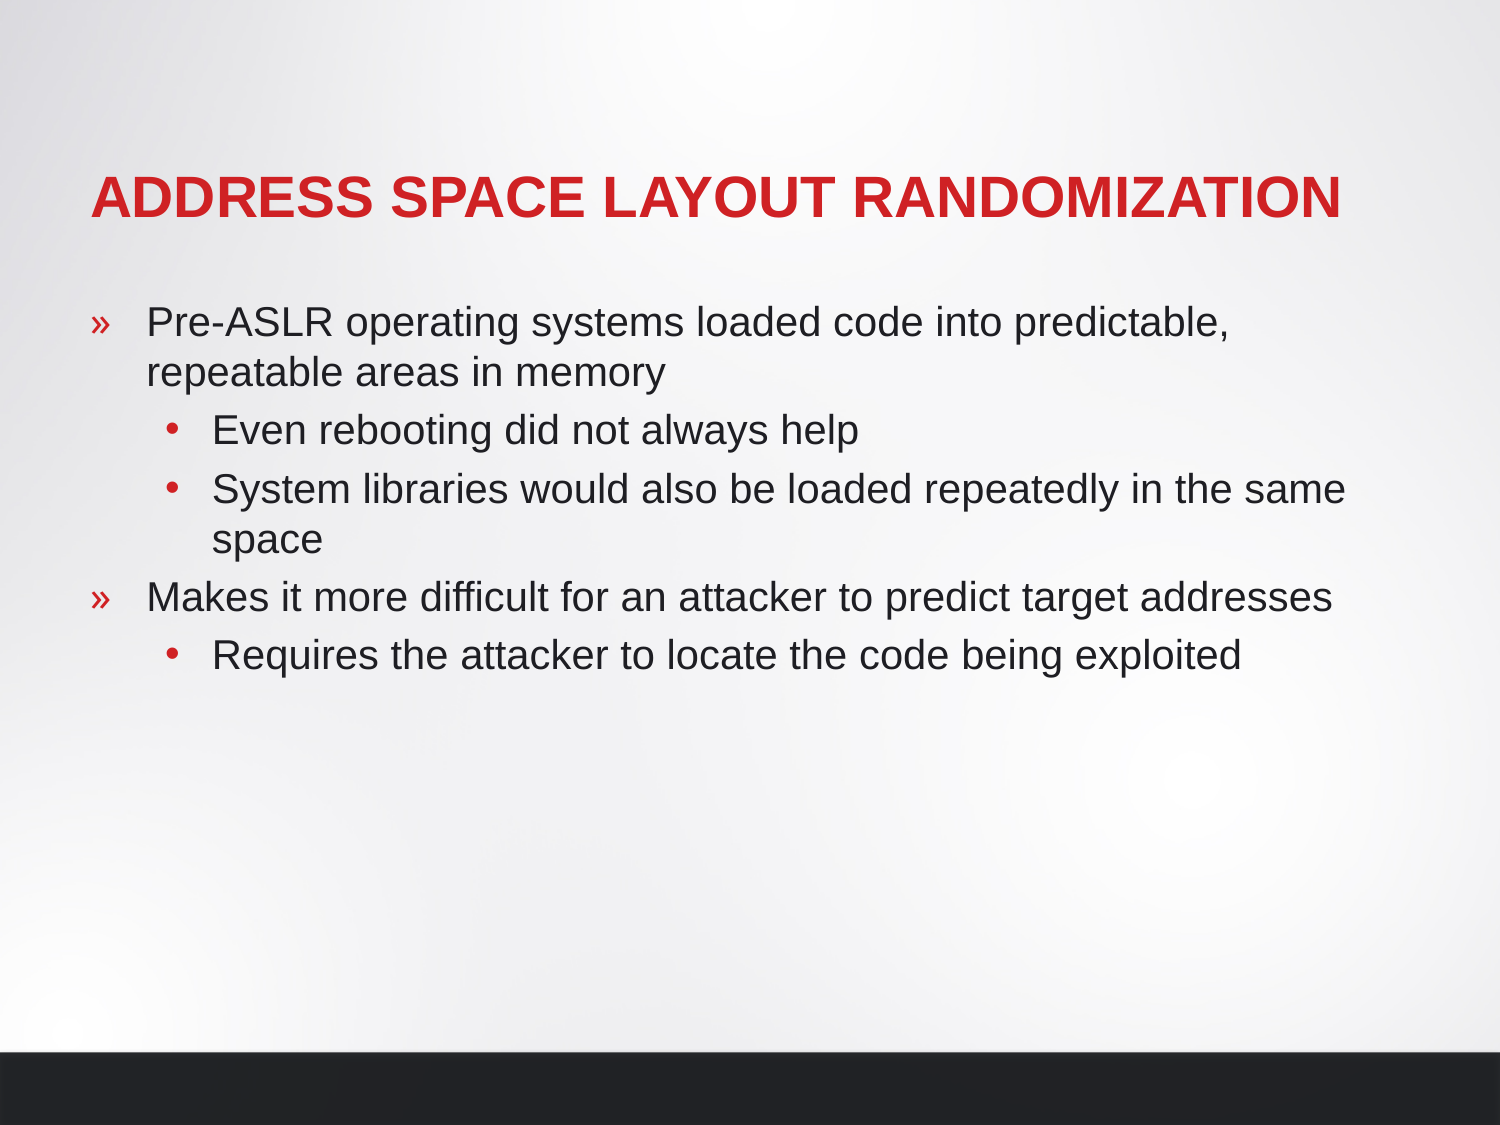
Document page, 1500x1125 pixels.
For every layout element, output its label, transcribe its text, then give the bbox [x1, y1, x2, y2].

list Pre-ASLR operating systems loaded code into predictable, repeatable areas in memory Even rebooting did not always help System libraries would also be loaded repeatedly in the same space Makes it more difficult for an attacker to predict target addresses Requires the attacker to locate the code being exploited [75, 287, 1425, 1005]
picture [0, 0, 1500, 1052]
title Address space layout randomization [75, 150, 1425, 237]
